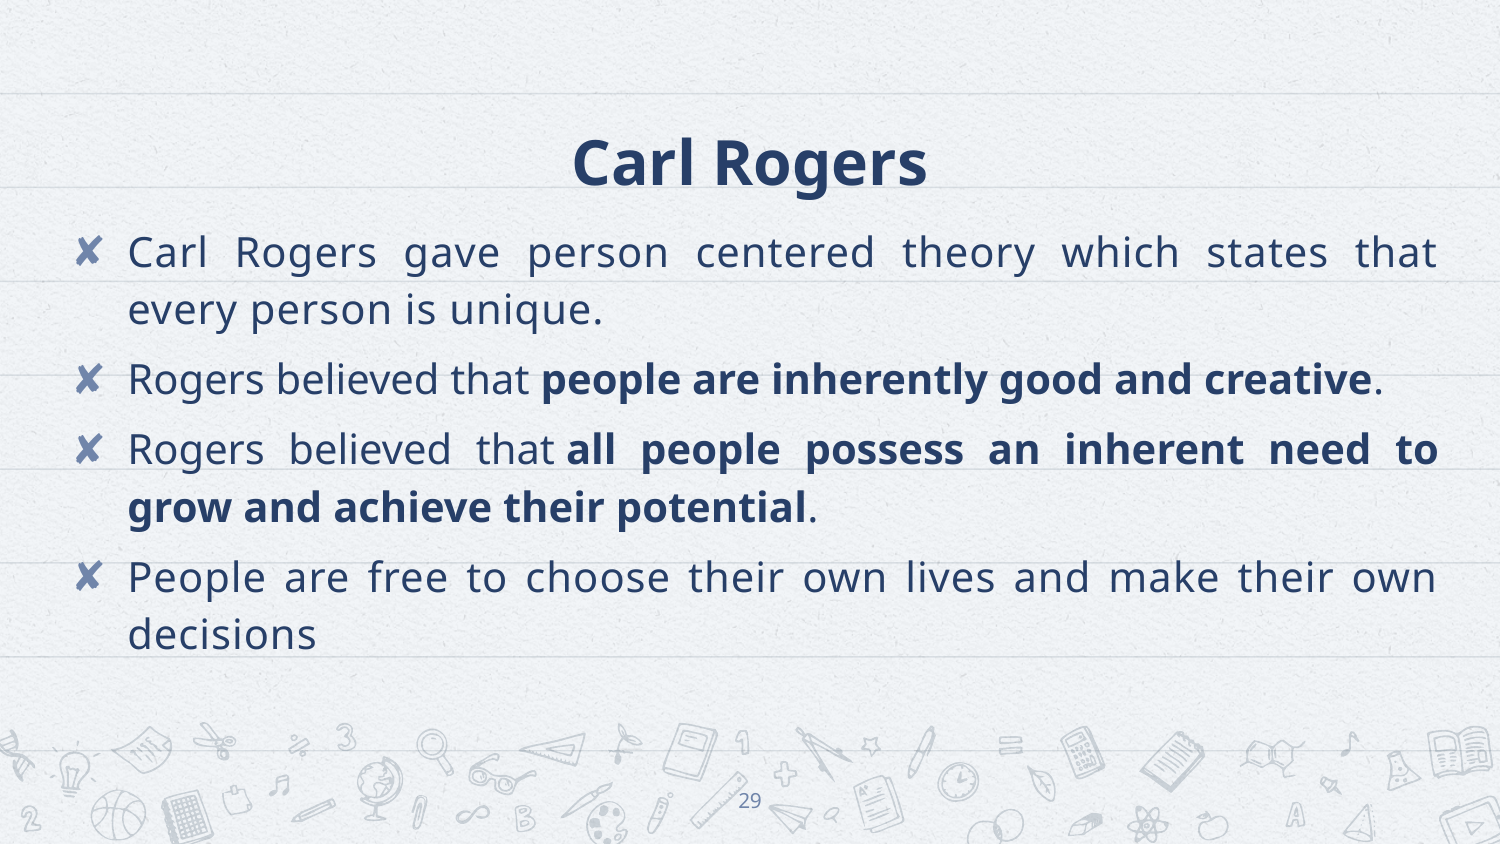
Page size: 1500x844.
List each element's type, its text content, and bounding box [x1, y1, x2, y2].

slide_number 29 [705, 779, 795, 825]
list Carl Rogers gave person centered theory which states that every person is unique. Rogers believed that people are inherently good and creative. Rogers believed that all people possess an inherent need to grow and achieve their potential. People are free to choose their own lives and make their own decisions [52, 217, 1440, 658]
title Carl Rogers [168, 108, 1332, 199]
picture [0, 0, 1500, 844]
